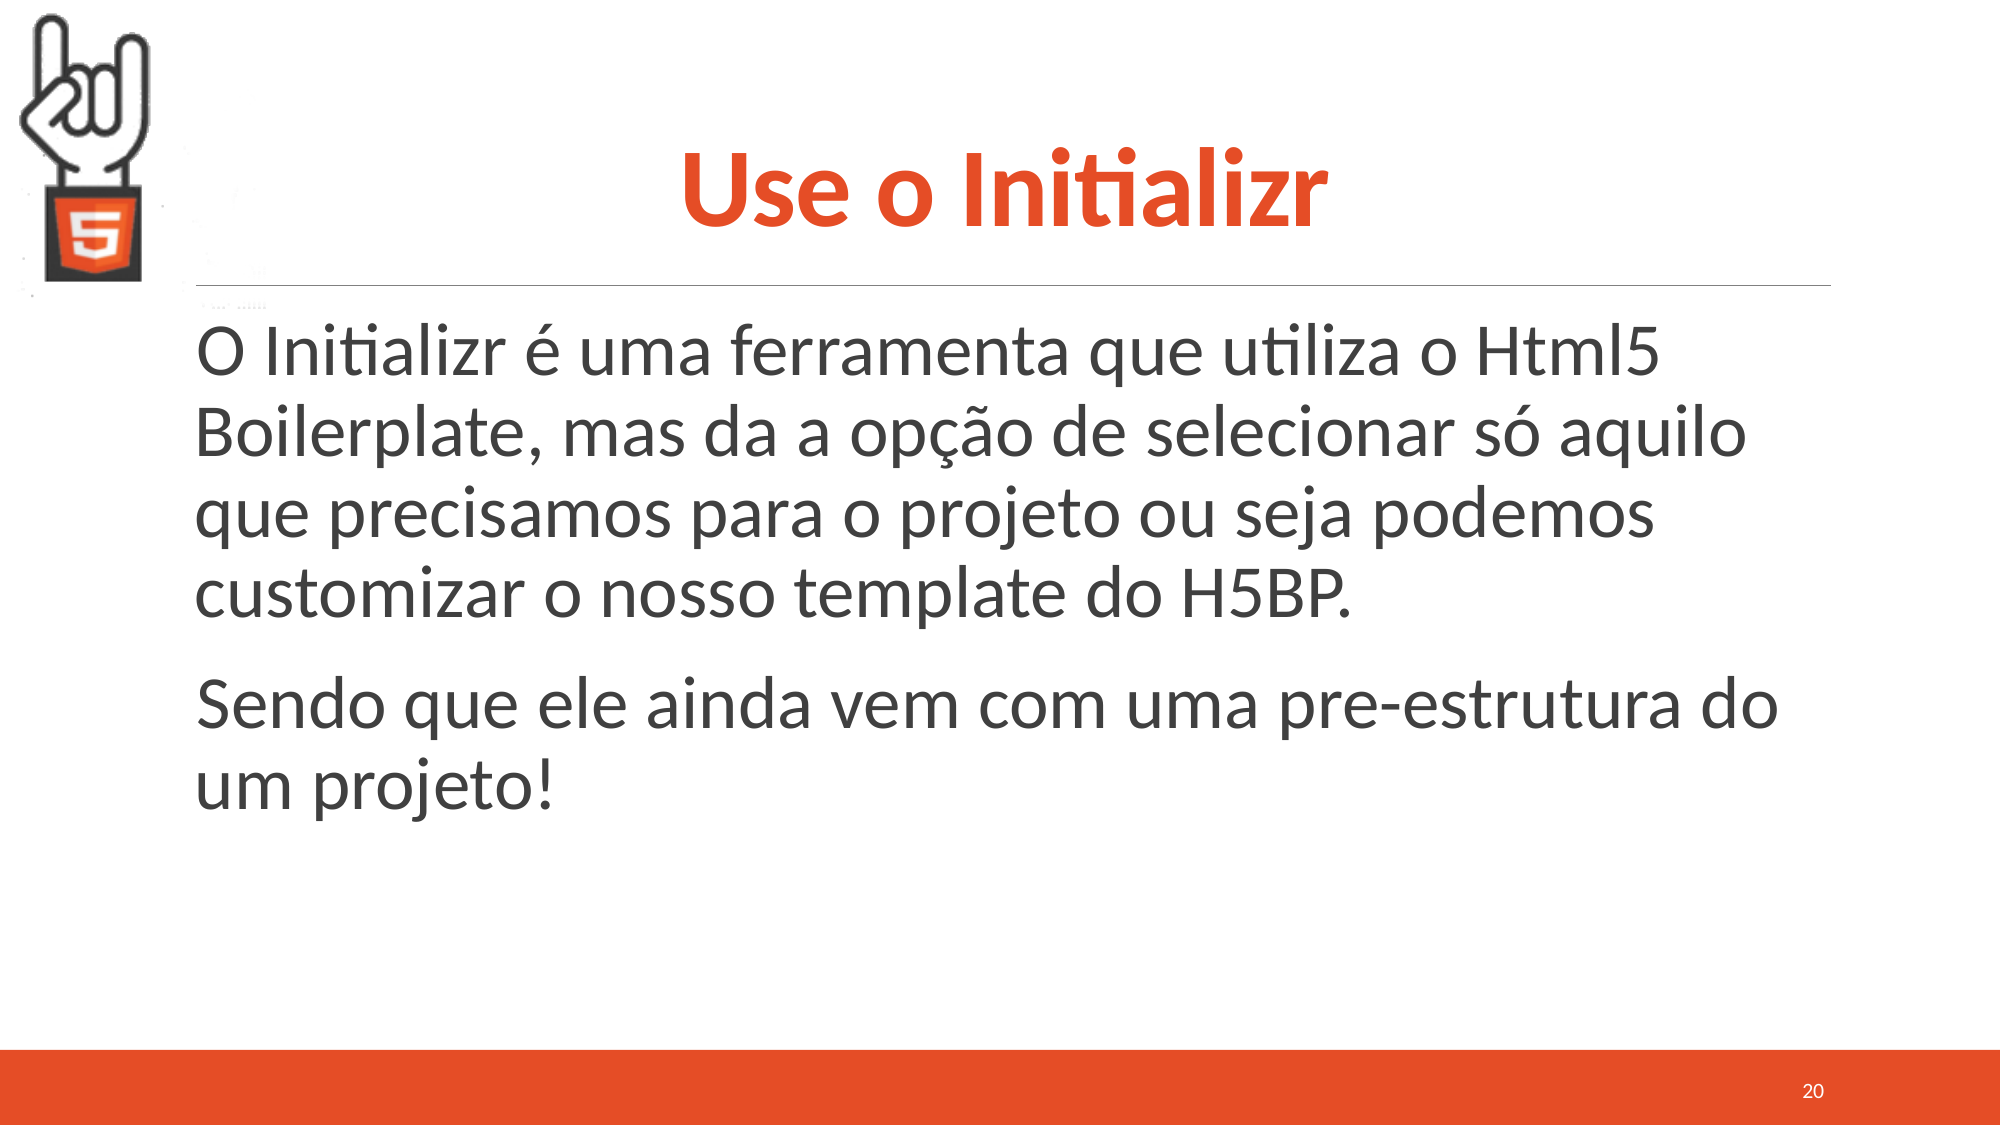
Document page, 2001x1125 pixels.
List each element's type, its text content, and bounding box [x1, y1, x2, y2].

picture [0, 0, 269, 309]
list O Initializr é uma ferramenta que utiliza o Html5 Boilerplate, mas da a opção de selecionar só aquilo que precisamos para o projeto ou seja podemos customizar o nosso template do H5BP. Sendo que ele ainda vem com uma pre-estrutura do um projeto! [179, 302, 1830, 963]
slide_number 20 [1624, 1059, 1840, 1120]
title Use o Initializr [661, 53, 1349, 257]
